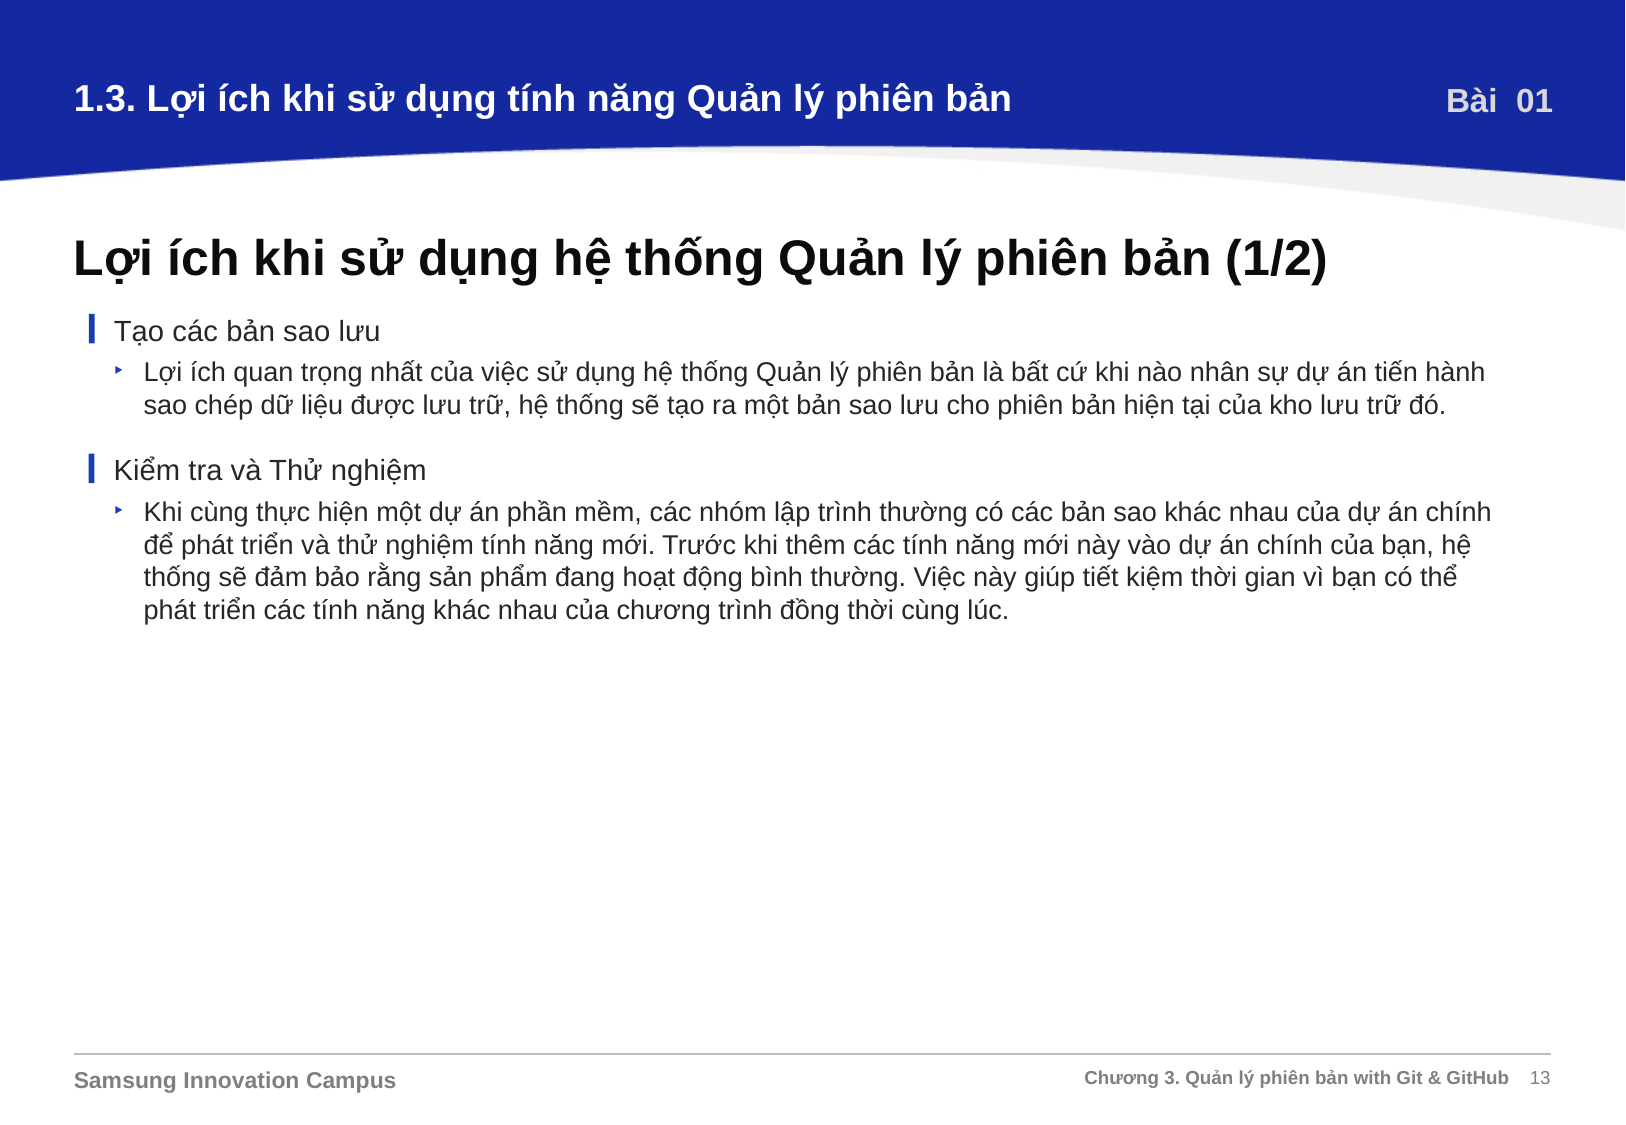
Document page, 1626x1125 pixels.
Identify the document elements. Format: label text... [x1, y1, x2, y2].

picture [0, 0, 1625, 1125]
text_box Lợi ích khi sử dụng hệ thống Quản lý phiên bản (1/2) [73, 225, 1552, 286]
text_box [88, 451, 1530, 639]
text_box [88, 311, 1531, 433]
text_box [73, 73, 1554, 120]
